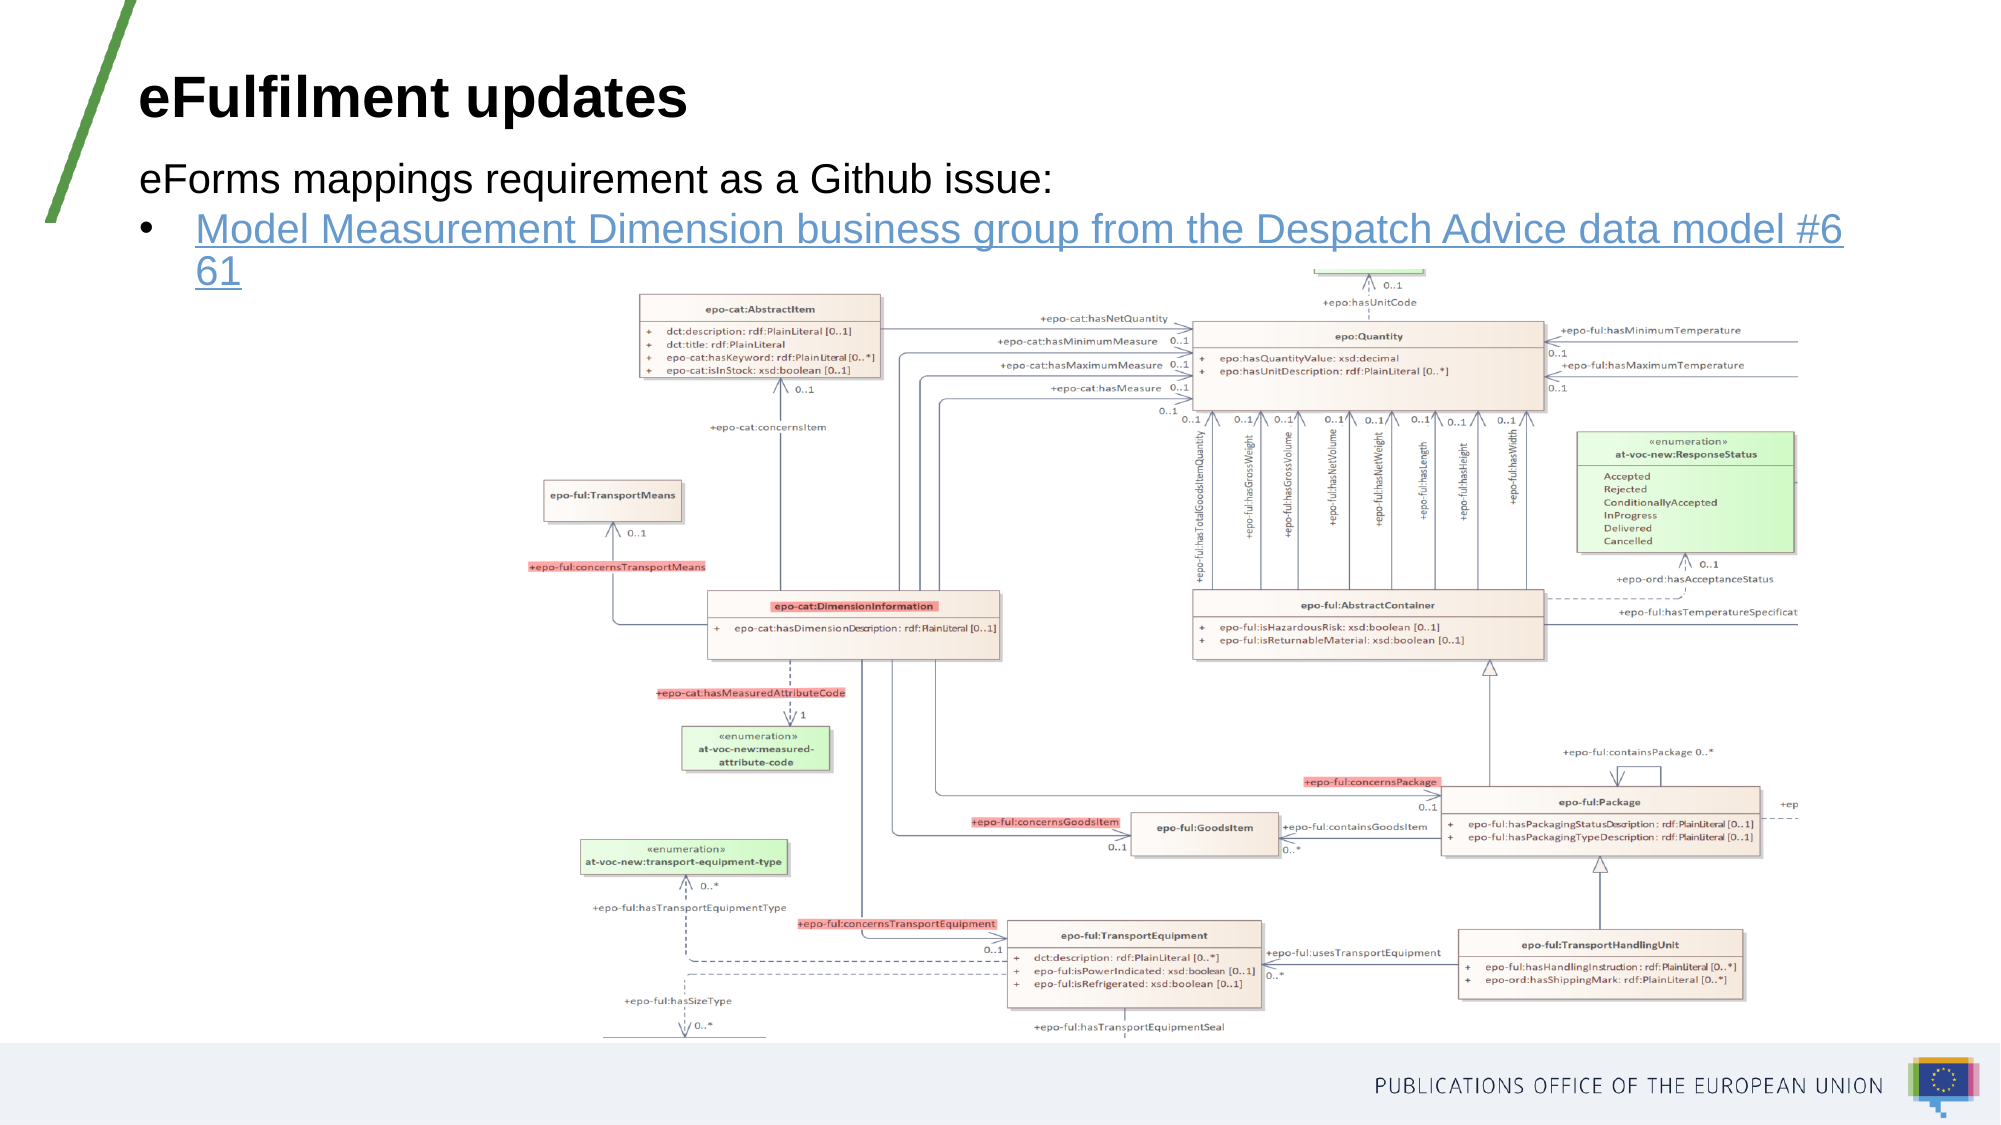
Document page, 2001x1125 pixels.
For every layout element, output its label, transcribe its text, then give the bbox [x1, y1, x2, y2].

text_box eFulfilment updates [138, 31, 1861, 130]
picture [0, 0, 2001, 1125]
text_box eForms mappings requirement as a Github issue: Model Measurement Dimension business group from the Despatch Advice data model #661 [139, 144, 1863, 269]
